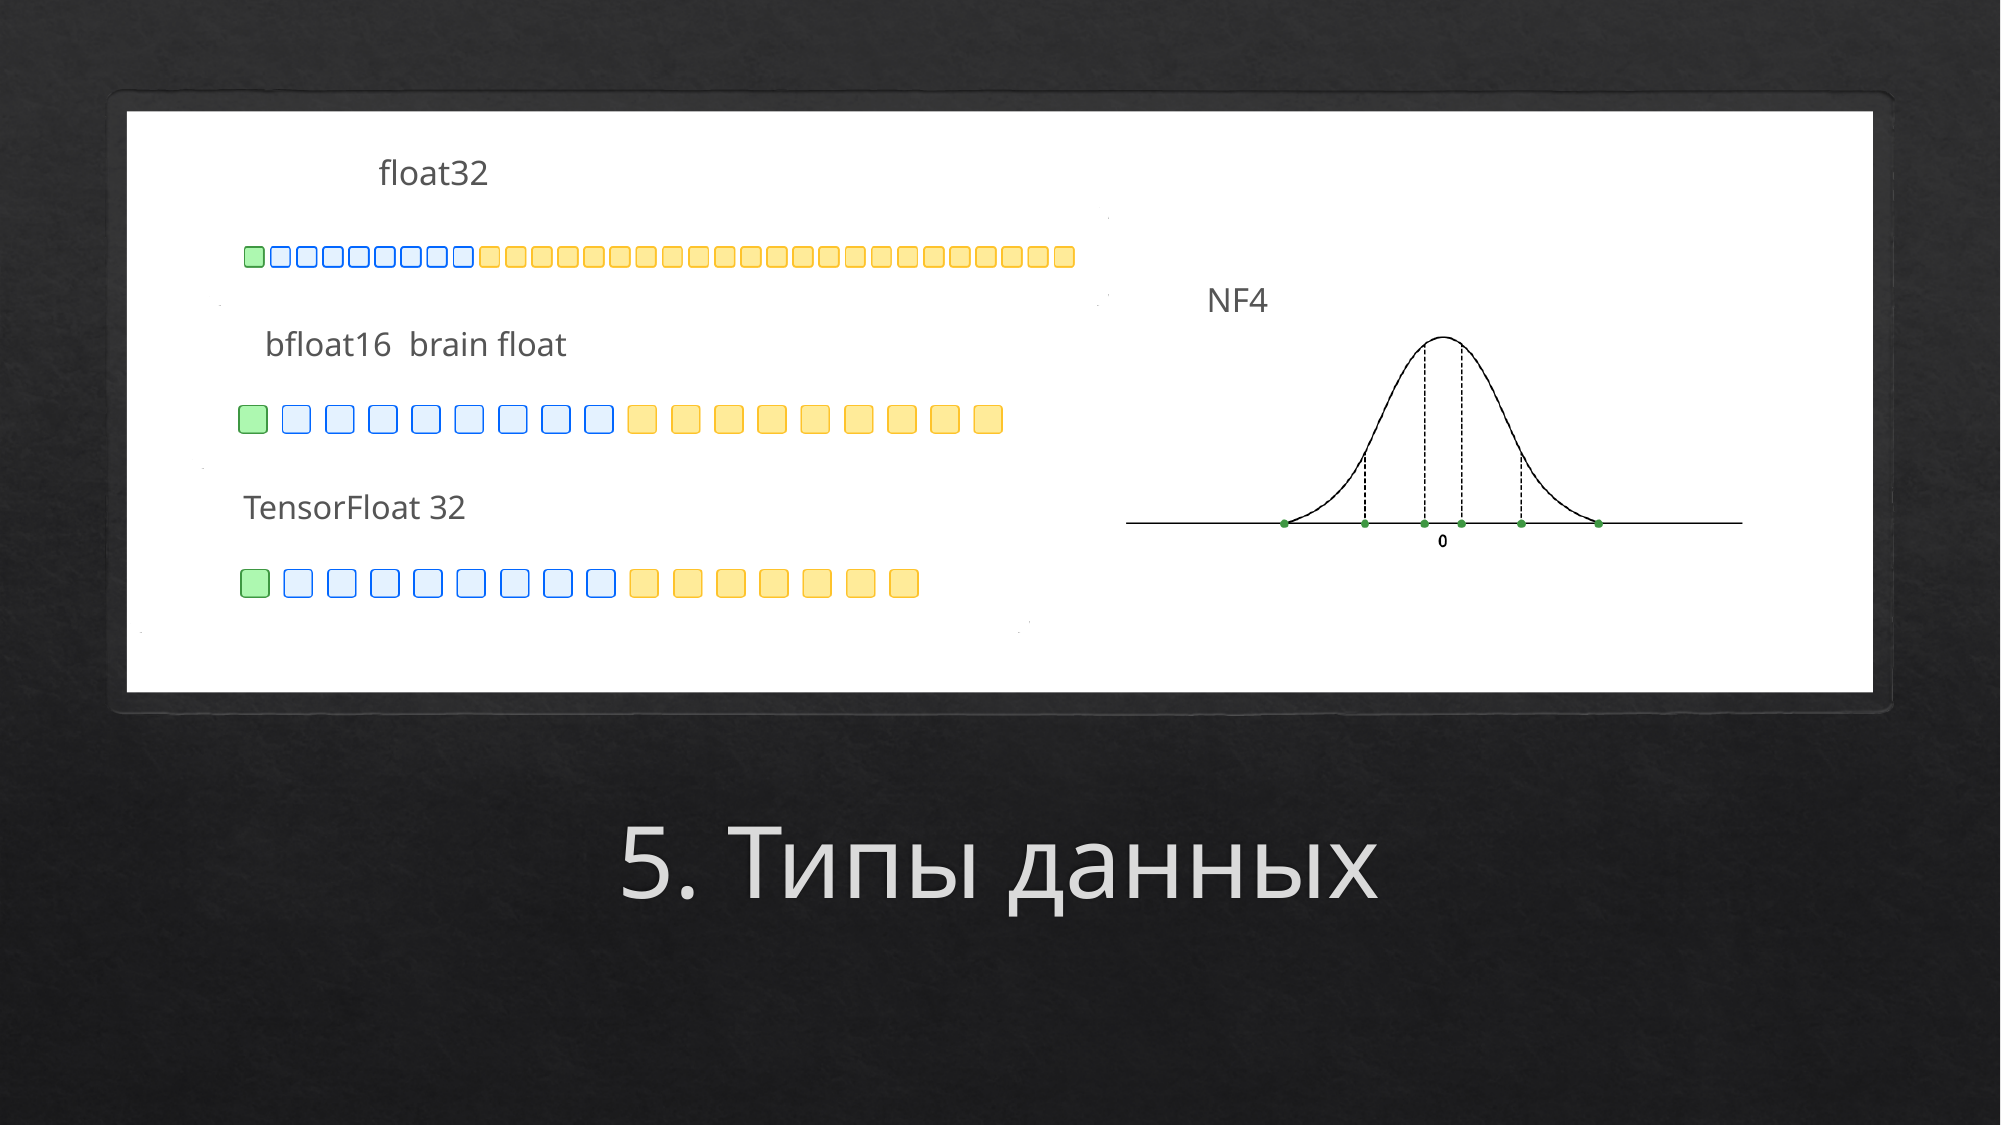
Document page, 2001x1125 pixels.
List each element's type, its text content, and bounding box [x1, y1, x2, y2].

title 5. Типы данных [224, 740, 1774, 926]
picture [105, 89, 1895, 717]
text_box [1013, 271, 1854, 557]
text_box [208, 144, 1110, 306]
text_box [129, 479, 1031, 633]
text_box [190, 316, 1005, 469]
